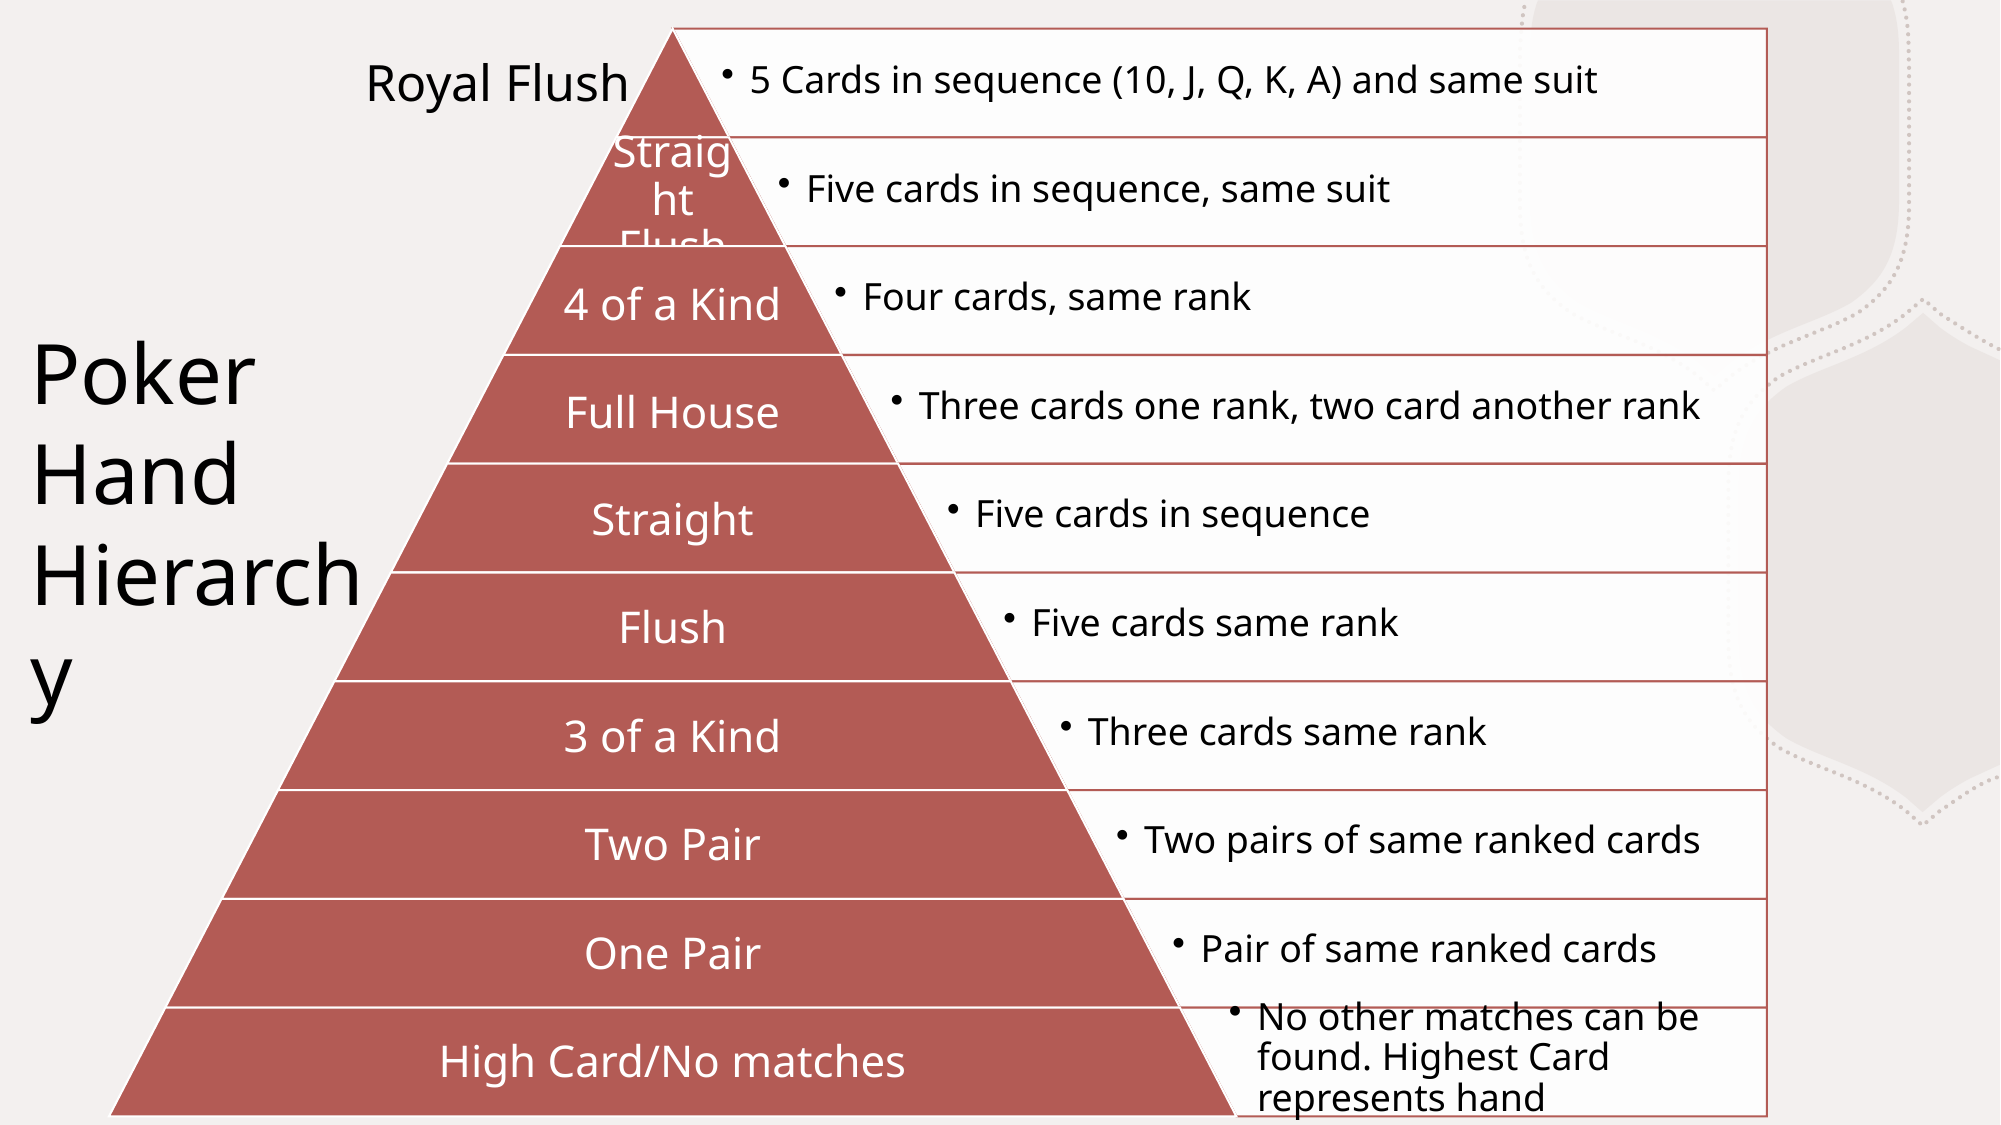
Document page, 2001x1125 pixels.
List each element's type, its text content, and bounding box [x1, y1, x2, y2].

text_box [108, 28, 1767, 1117]
text_box Poker Hand Hierarchy [15, 314, 108, 729]
